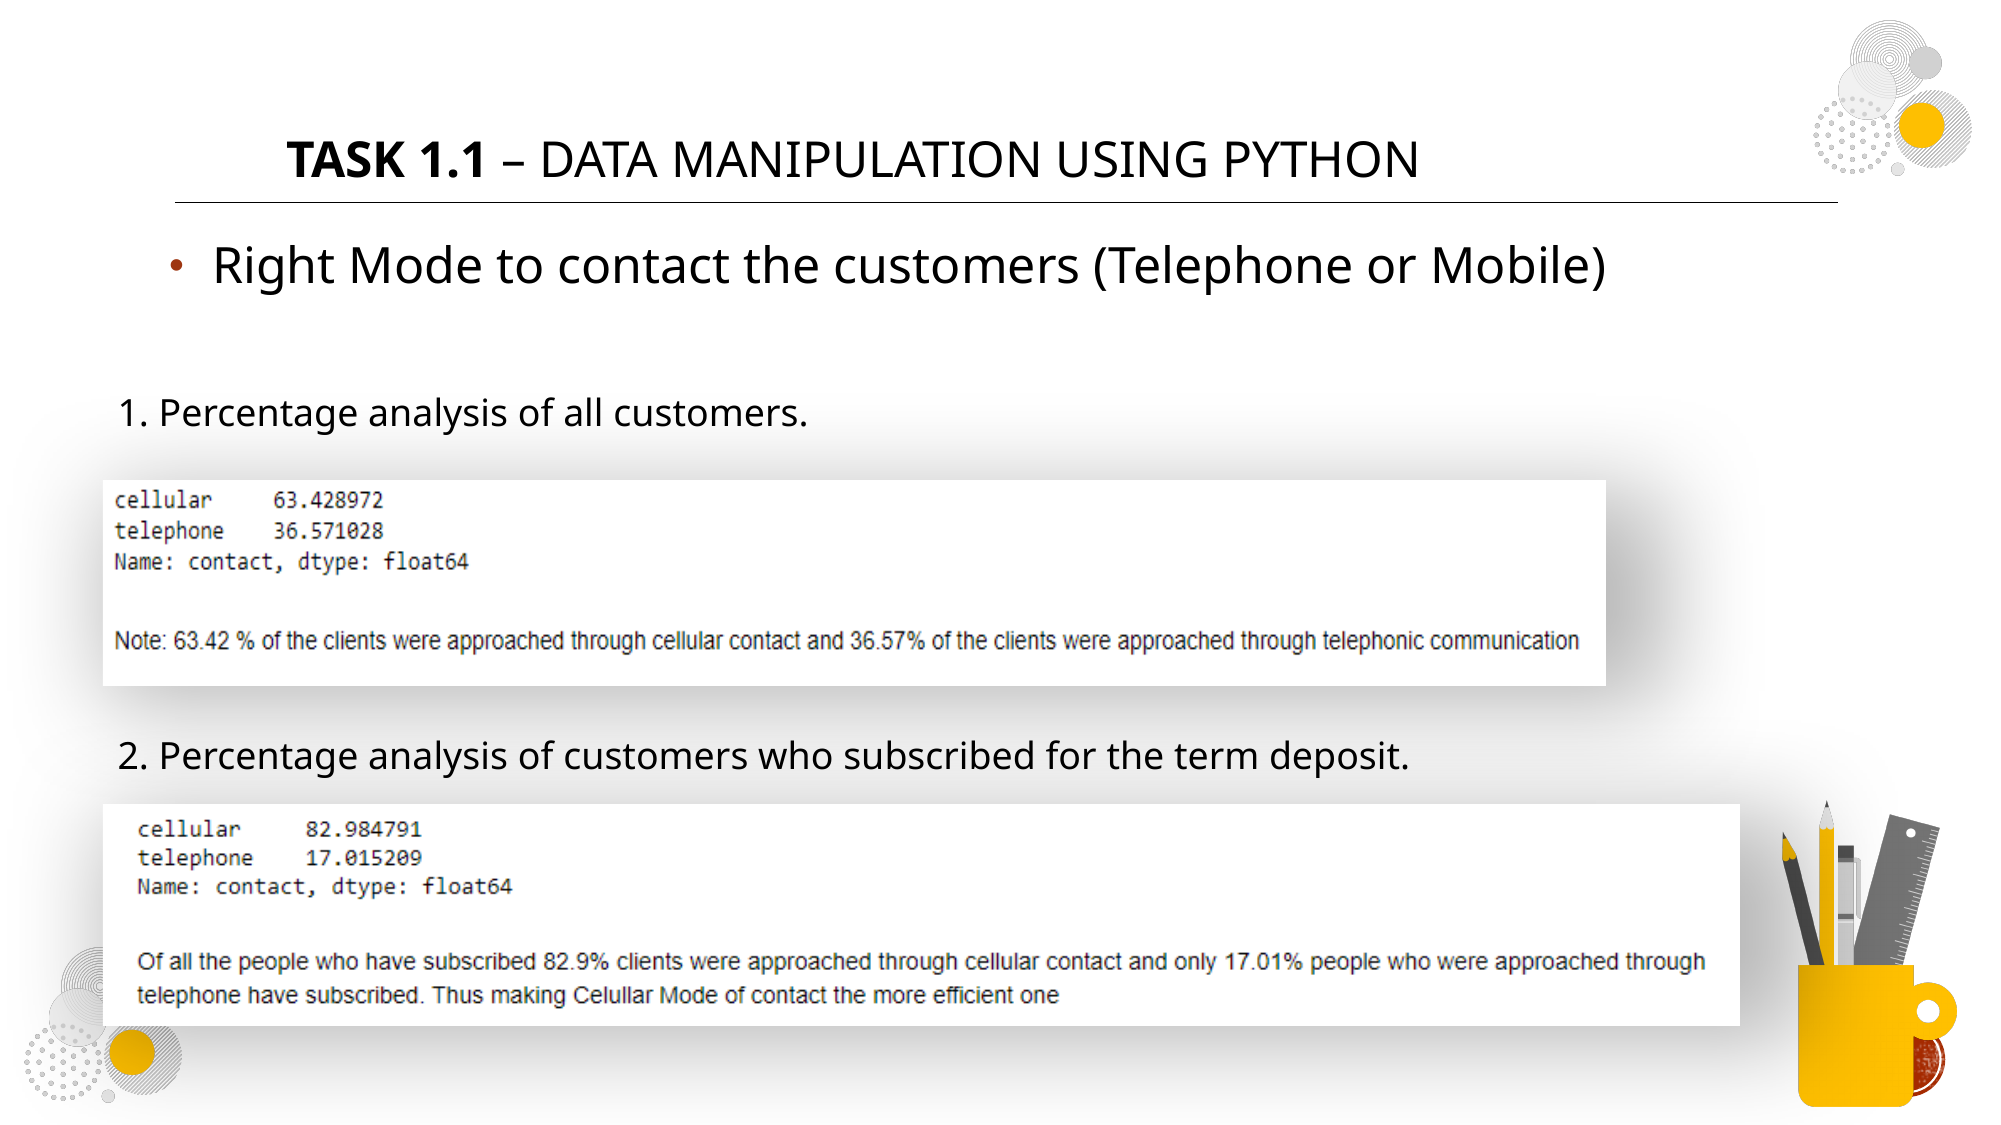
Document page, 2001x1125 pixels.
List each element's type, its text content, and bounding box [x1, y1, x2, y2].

text_box 2. Percentage analysis of customers who subscribed for the term deposit. [102, 724, 1638, 785]
picture [0, 721, 2000, 1125]
text_box 1. Percentage analysis of all customers. [102, 381, 1063, 442]
picture [102, 480, 1606, 686]
list Right Mode to contact the customers (Telephone or Mobile) [154, 233, 1825, 721]
picture [1789, 0, 1996, 202]
title Task 1.1 – Data Manipulation using Python [174, 105, 1789, 202]
